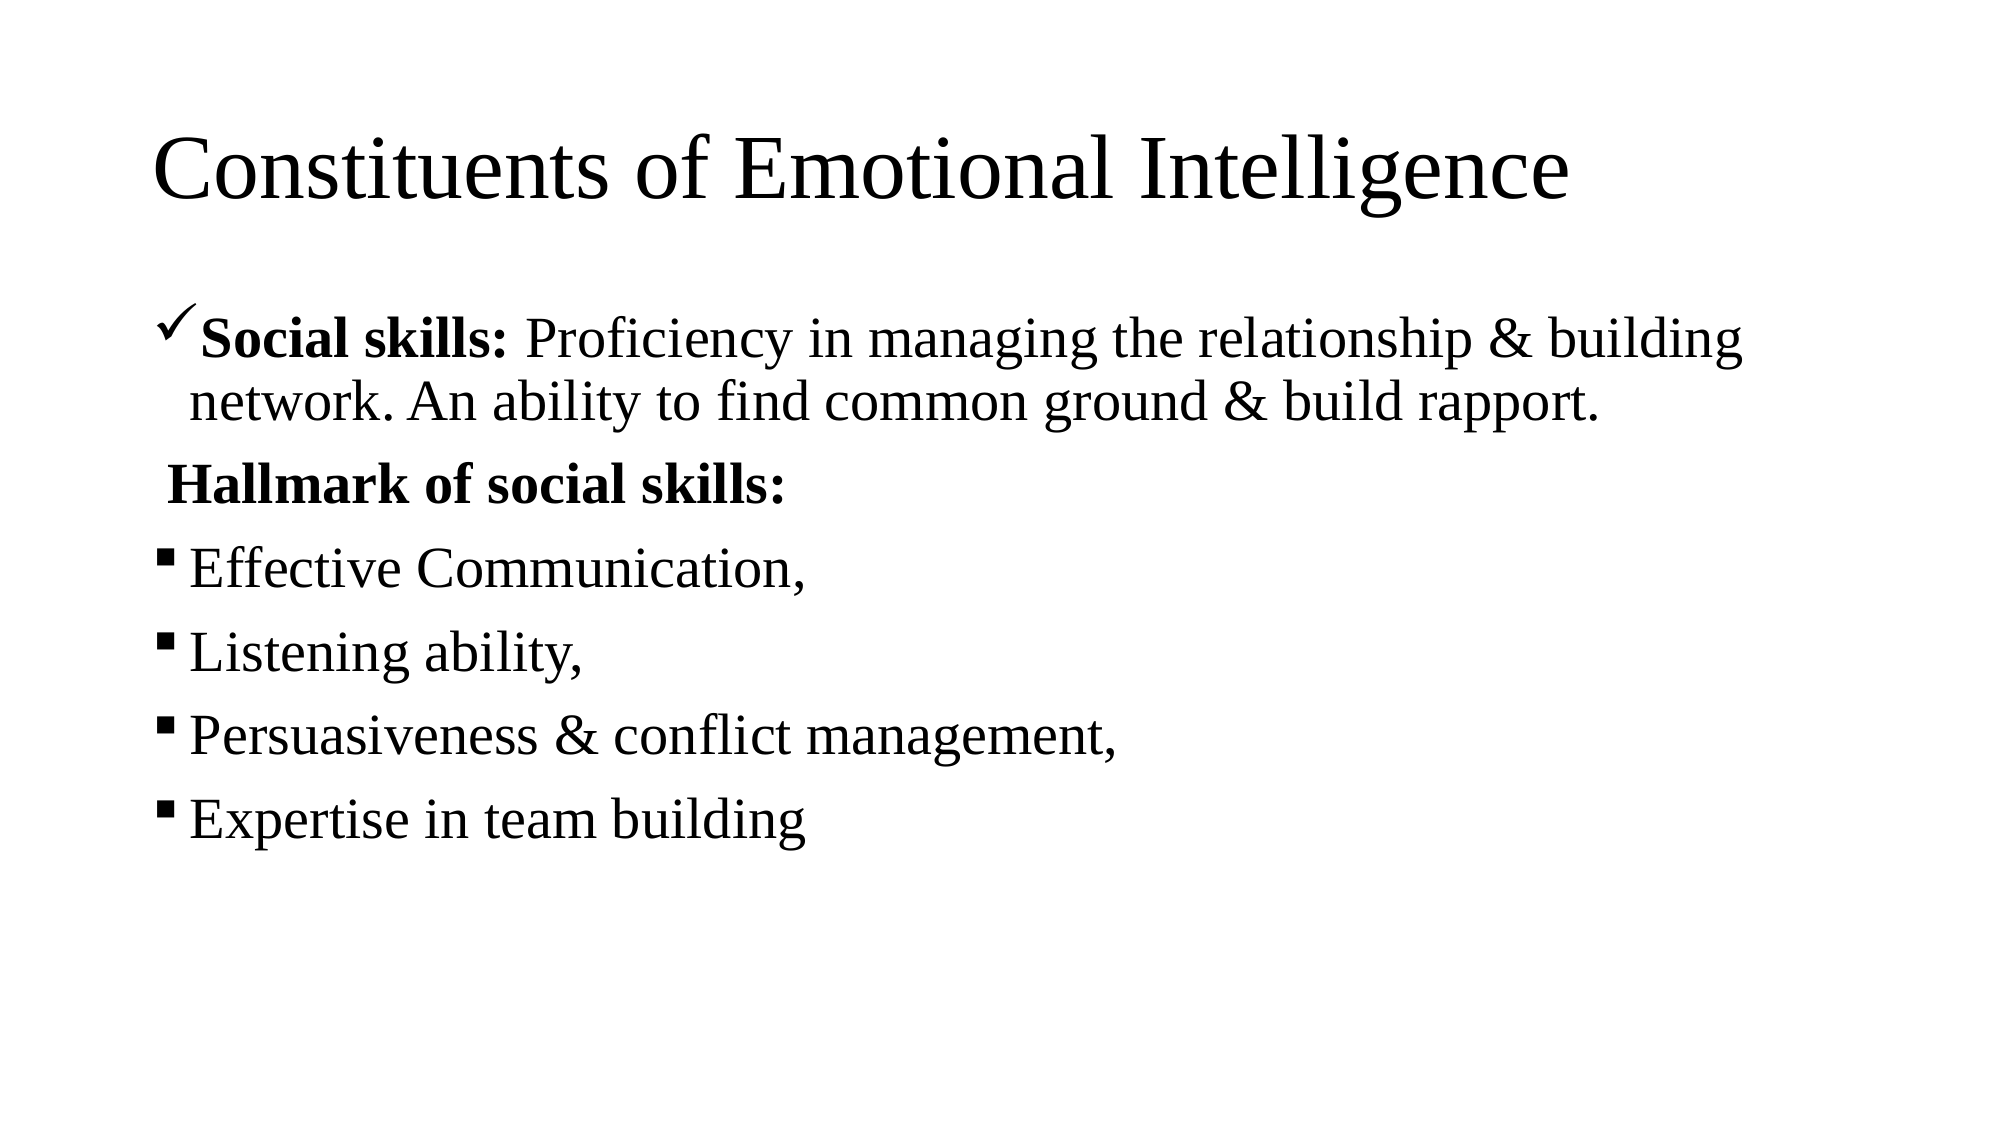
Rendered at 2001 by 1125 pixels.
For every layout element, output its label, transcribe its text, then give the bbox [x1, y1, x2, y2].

title Constituents of Emotional Intelligence [137, 59, 1863, 278]
list Social skills: Proficiency in managing the relationship & building network. An ability to find common ground & build rapport. Hallmark of social skills: Effective Communication, Listening ability, Persuasiveness & conflict management, Expertise in team building [137, 299, 1863, 1014]
